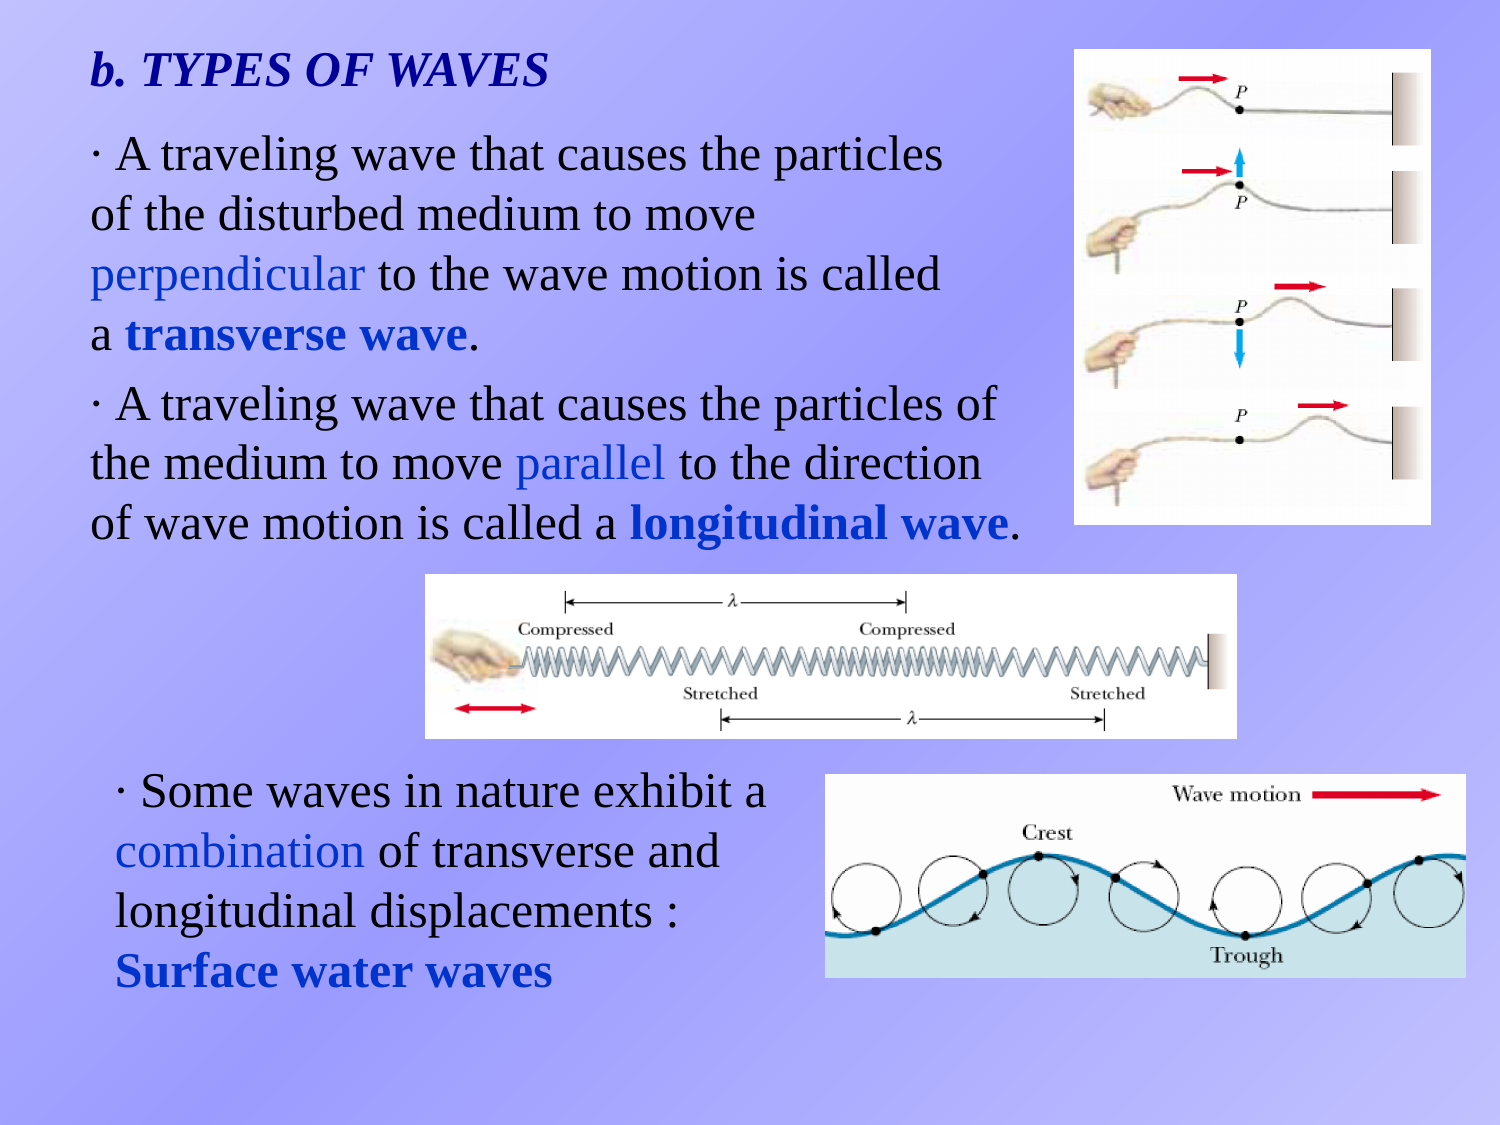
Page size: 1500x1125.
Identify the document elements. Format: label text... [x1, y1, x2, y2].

picture [424, 574, 1238, 739]
text_box ∙ A traveling wave that causes the particles of the medium to move parallel to the direction of wave motion is called a longitudinal wave. [74, 362, 1038, 558]
picture [1074, 49, 1431, 526]
picture [824, 774, 1466, 978]
text_box ∙ Some waves in nature exhibit a combination of transverse and longitudinal displacements : Surface water waves [99, 749, 788, 1005]
text_box ∙ A traveling wave that causes the particles of the disturbed medium to move perpendicular to the wave motion is called a transverse wave. [74, 112, 988, 368]
text_box b. TYPES OF WAVES [74, 29, 588, 105]
